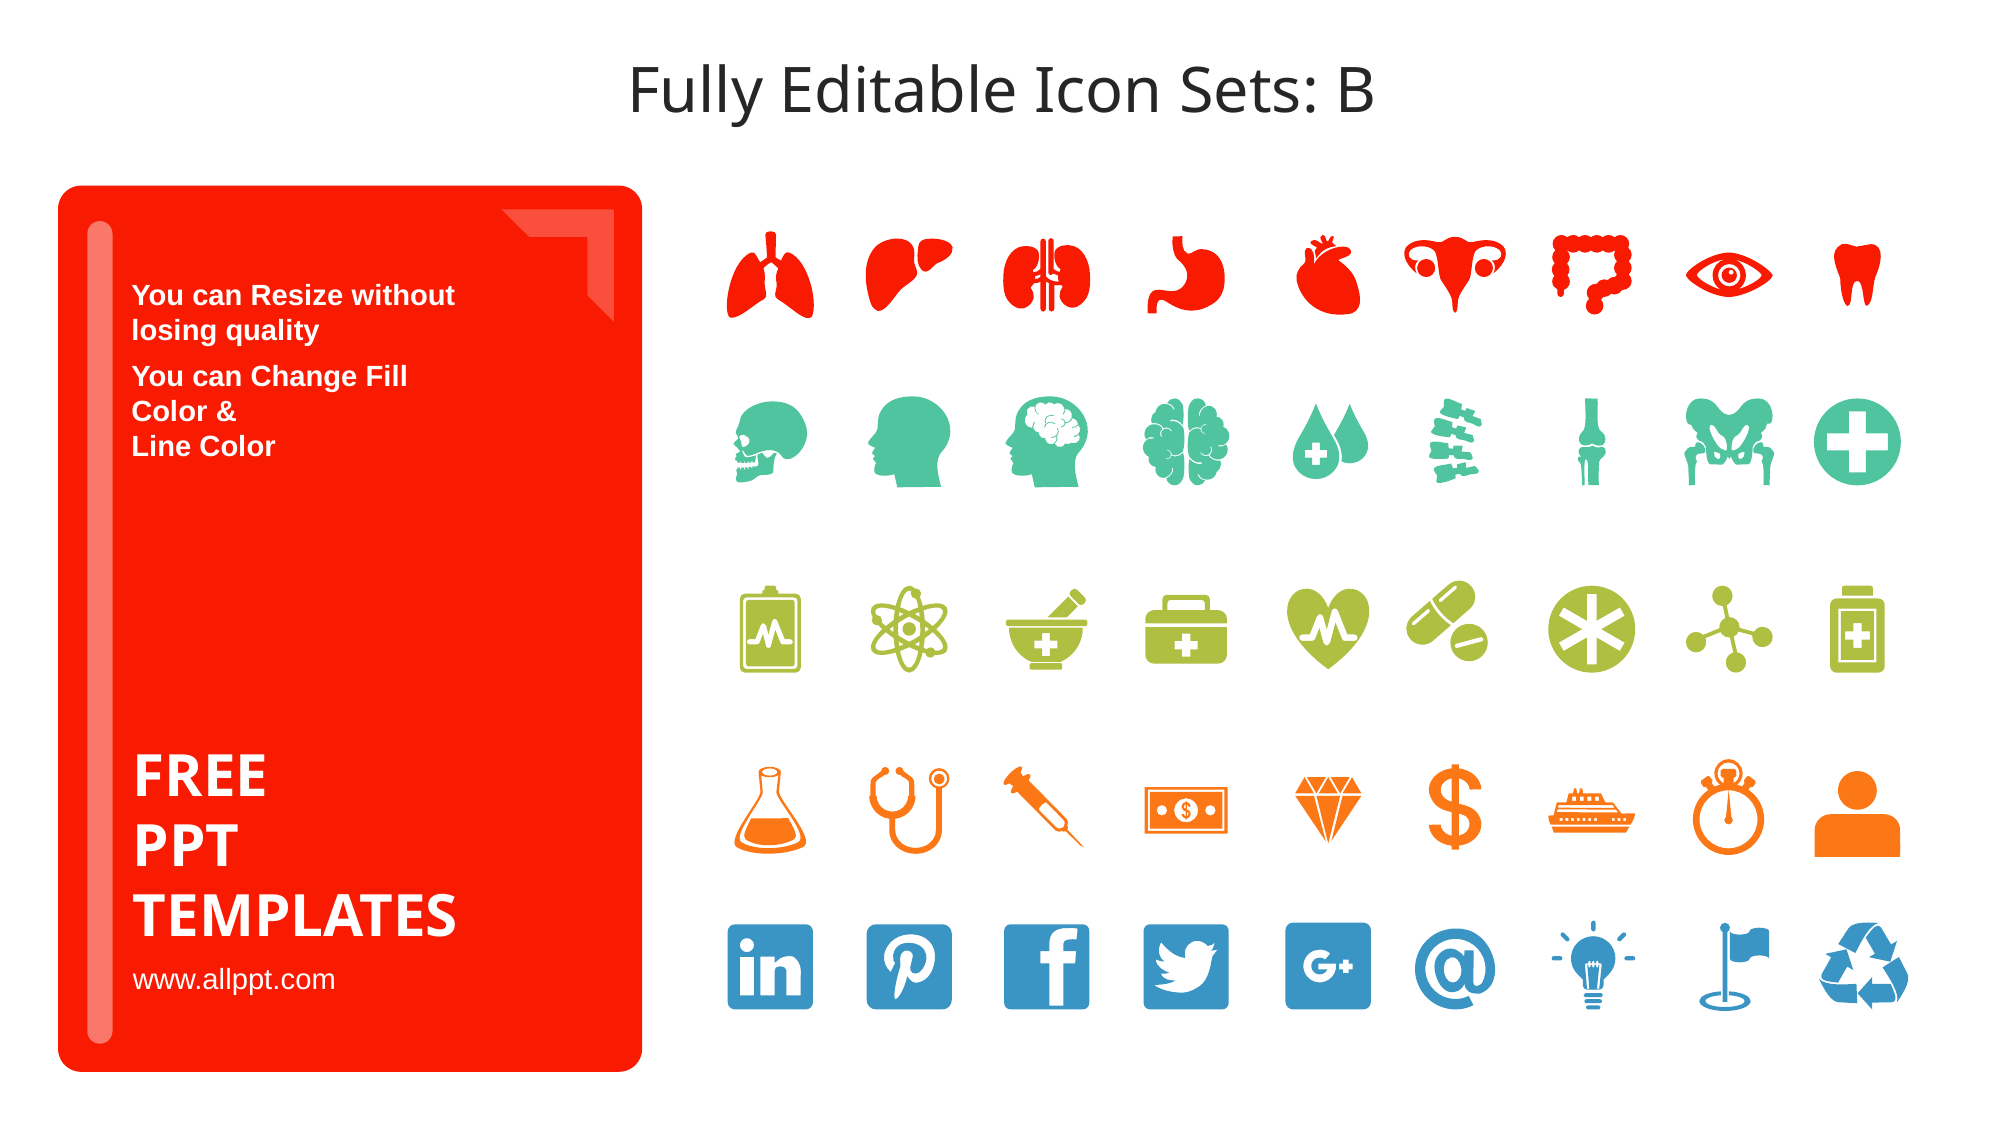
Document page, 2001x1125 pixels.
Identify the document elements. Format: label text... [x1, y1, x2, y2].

text_box [1698, 921, 1771, 1013]
text_box [732, 400, 809, 484]
text_box [1547, 584, 1637, 674]
text_box [1683, 397, 1776, 487]
text_box [1569, 934, 1617, 1011]
text_box [1559, 931, 1571, 943]
text_box [725, 230, 816, 320]
text_box [1828, 584, 1887, 674]
text_box [1001, 236, 1092, 313]
text_box [1449, 622, 1490, 663]
text_box [1615, 931, 1628, 943]
text_box [1403, 235, 1508, 315]
text_box [867, 765, 951, 856]
text_box [1293, 775, 1363, 845]
text_box [1427, 762, 1483, 852]
text_box [1684, 584, 1774, 674]
text_box [869, 584, 949, 674]
text_box [864, 237, 954, 313]
text_box [1004, 587, 1089, 671]
text_box [1589, 919, 1597, 933]
text_box [1413, 927, 1497, 1011]
text_box [865, 922, 954, 1011]
text_box [1146, 234, 1226, 315]
text_box [1547, 786, 1637, 834]
text_box [738, 584, 803, 674]
text_box [1285, 587, 1371, 671]
text_box [1623, 954, 1637, 962]
text_box [726, 922, 815, 1011]
text_box [1832, 242, 1883, 308]
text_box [1428, 398, 1483, 486]
text_box [1141, 397, 1231, 487]
text_box [1291, 402, 1370, 481]
list Fully Editable Icon Sets: B [53, 20, 1952, 140]
text_box [1143, 786, 1229, 835]
text_box [1691, 757, 1766, 857]
text_box [1684, 251, 1774, 299]
text_box [1550, 233, 1633, 316]
text_box [1284, 921, 1373, 1011]
text_box [1142, 922, 1230, 1011]
text_box [1405, 579, 1477, 646]
text_box [1812, 397, 1903, 487]
text_box [1817, 921, 1910, 1011]
text_box [1002, 922, 1091, 1011]
text_box [1813, 769, 1902, 859]
text_box [1002, 765, 1085, 849]
text_box [1144, 593, 1229, 665]
text_box [733, 765, 808, 856]
text_box [1550, 954, 1564, 962]
text_box [1295, 233, 1362, 316]
text_box [1576, 397, 1607, 487]
text_box [1004, 395, 1090, 489]
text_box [867, 396, 951, 488]
